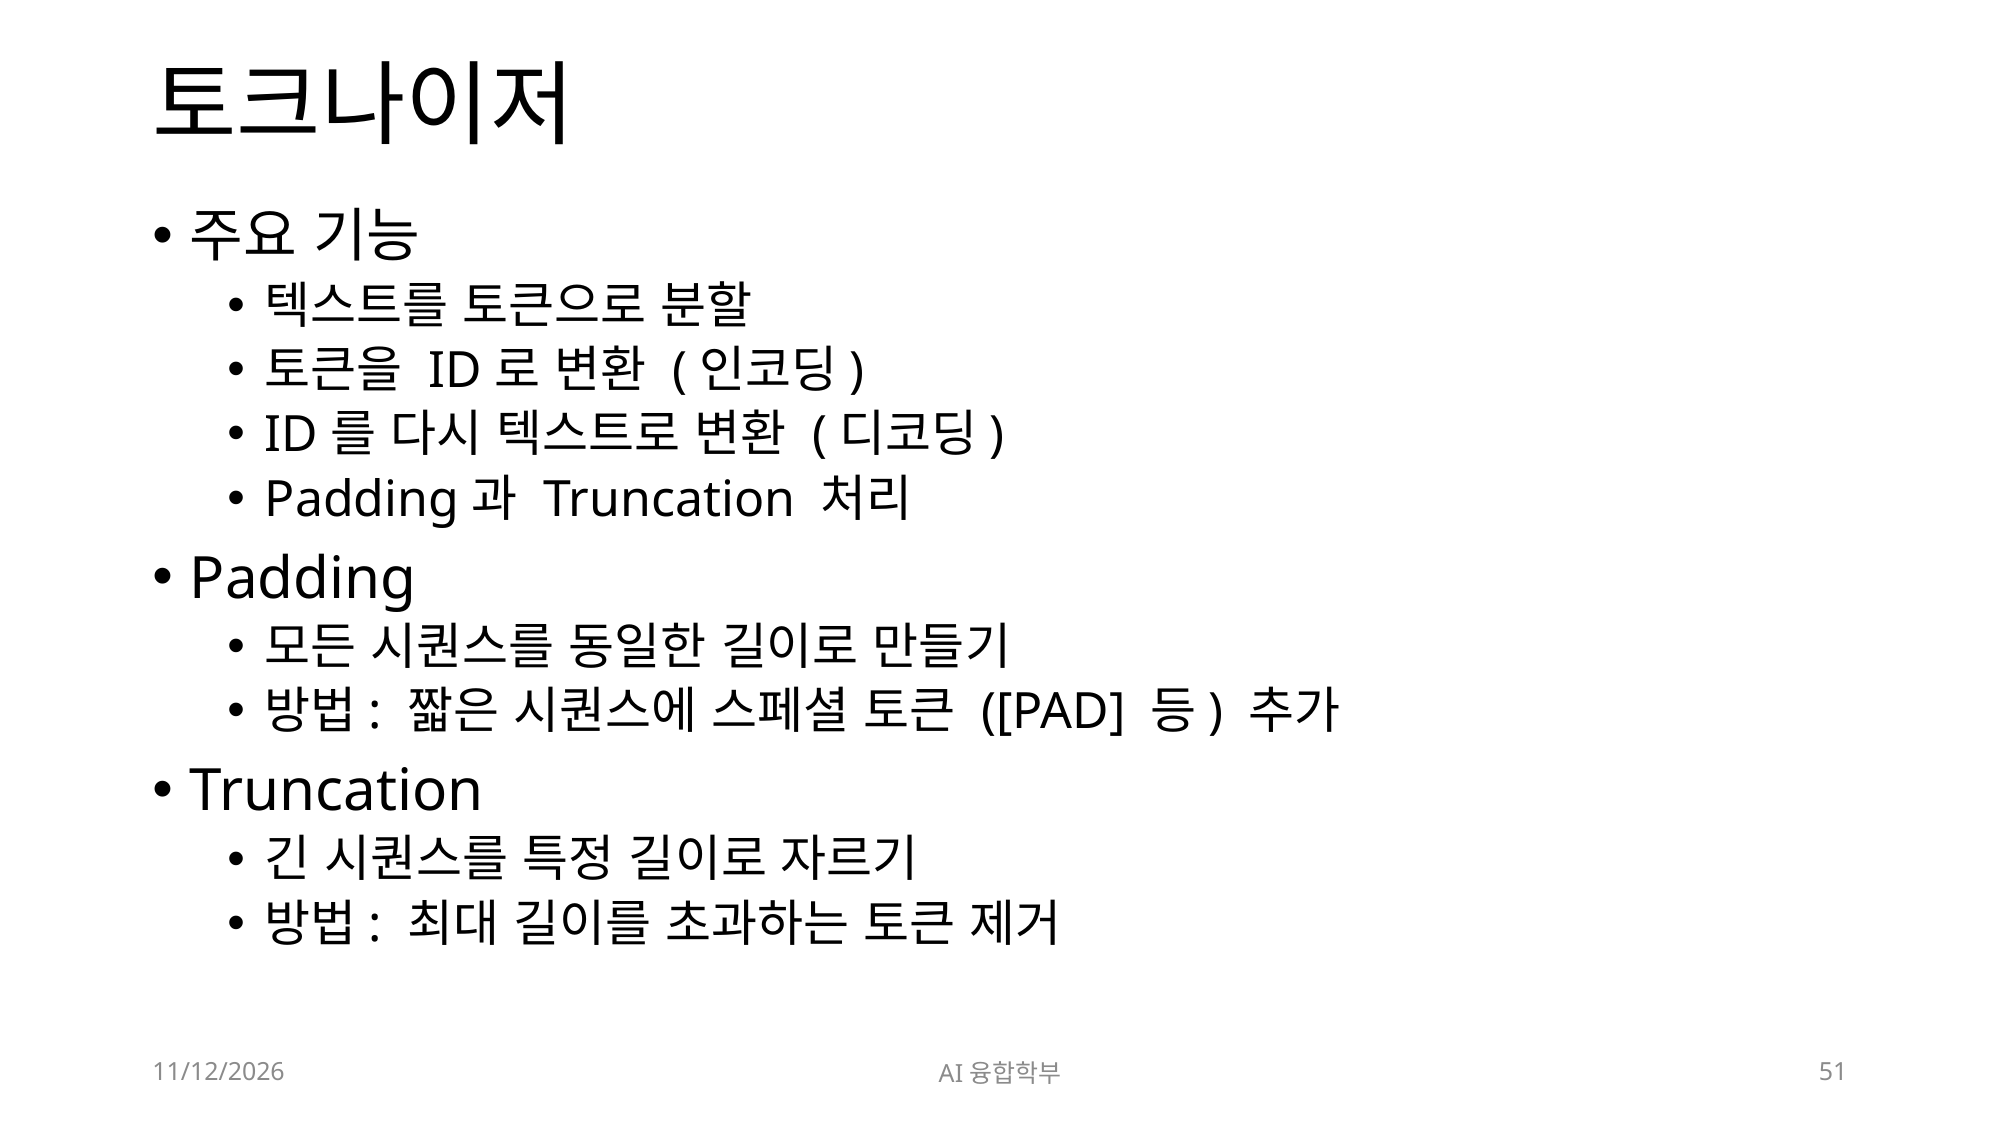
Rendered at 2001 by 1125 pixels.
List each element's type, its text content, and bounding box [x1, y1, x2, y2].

footer AI융합학부 [662, 1042, 1338, 1103]
slide_number 51 [1412, 1042, 1863, 1103]
title 토크나이저 [137, 31, 1863, 186]
slide_number 2024. 7. 9. [137, 1042, 588, 1103]
list 주요 기능 텍스트를 토큰으로 분할 토큰을 ID로 변환 (인코딩) ID를 다시 텍스트로 변환 (디코딩) Padding과 Truncation 처리 Padding 모든 시퀀스를 동일한 길이로 만들기 방법: 짧은 시퀀스에 스페셜 토큰 ([PAD] 등) 추가 Truncation 긴 시퀀스를 특정 길이로 자르기 방법: 최대 길이를 초과하는 토큰 제거 [137, 199, 1863, 1014]
